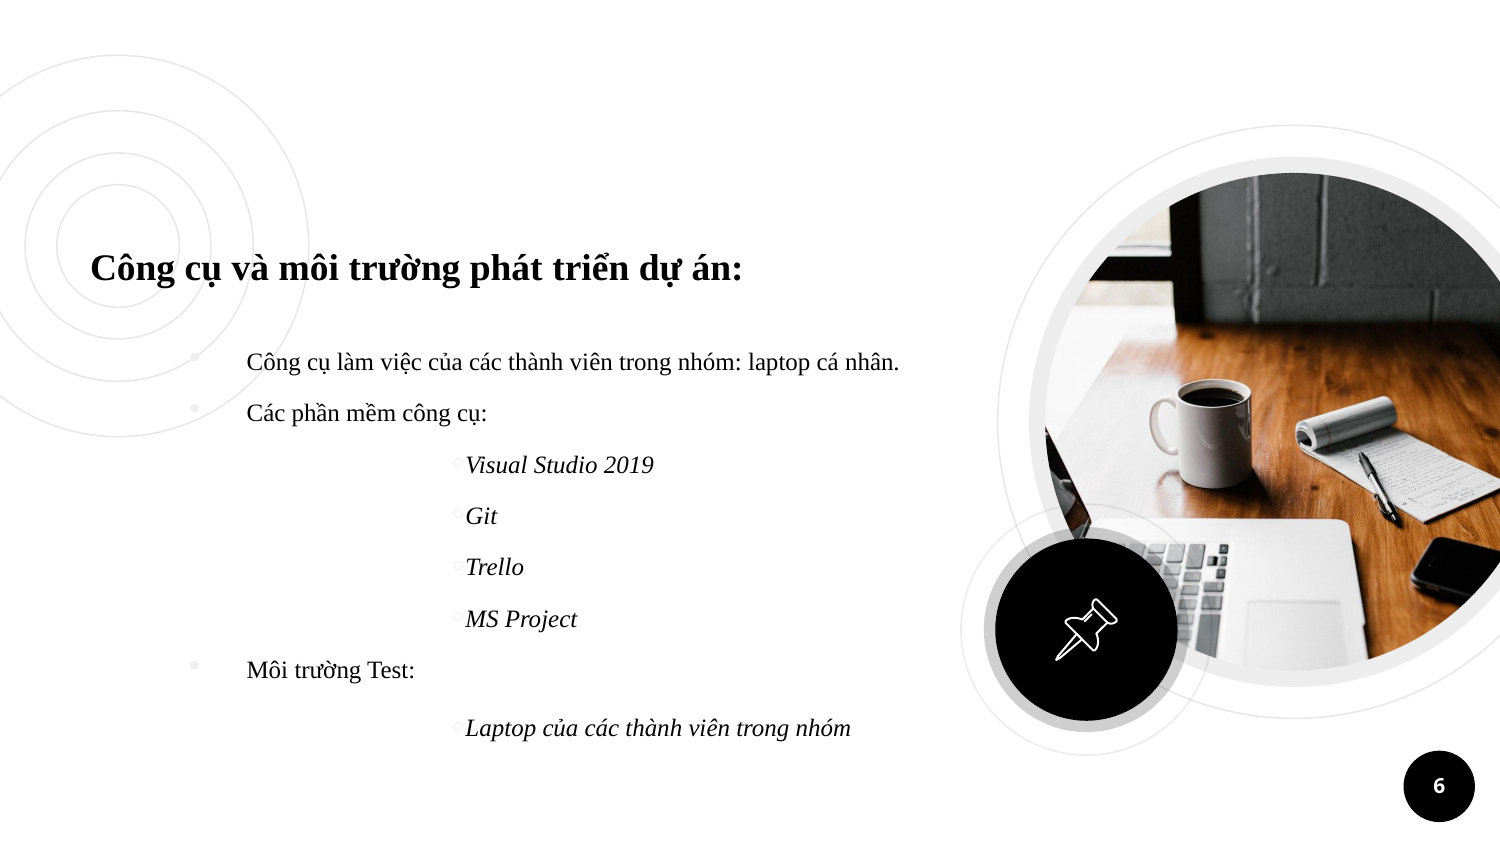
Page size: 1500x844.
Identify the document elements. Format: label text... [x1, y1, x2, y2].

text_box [1055, 599, 1117, 661]
slide_number 6 [1403, 750, 1475, 823]
title Công cụ và môi trường phát triển dự án: [75, 191, 932, 304]
picture [1045, 172, 1500, 671]
list Công cụ làm việc của các thành viên trong nhóm: laptop cá nhân. Các phần mềm công cụ: Visual Studio 2019 Git Trello MS Project Môi trường Test: Laptop của các thành viên trong nhóm [175, 321, 932, 751]
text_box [959, 503, 1213, 757]
